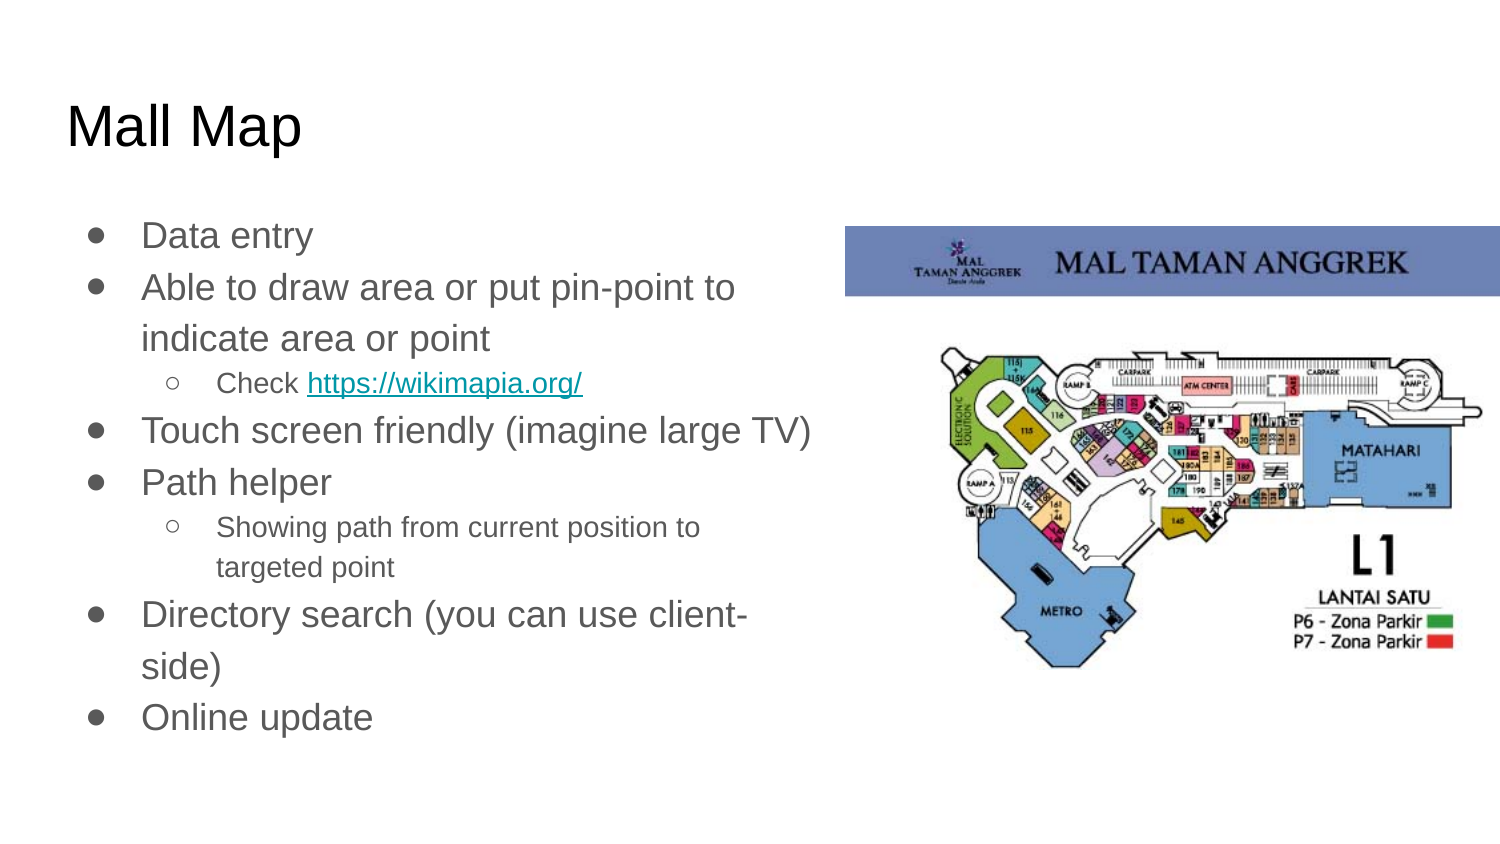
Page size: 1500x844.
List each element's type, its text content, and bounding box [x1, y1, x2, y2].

title Mall Map [51, 72, 1449, 167]
picture [845, 225, 1500, 671]
list Data entry Able to draw area or put pin-point to indicate area or point Check https://wikimapia.org/ Touch screen friendly (imagine large TV) Path helper Showing path from current position to targeted point Directory search (you can use client-side) Online update [51, 189, 831, 750]
